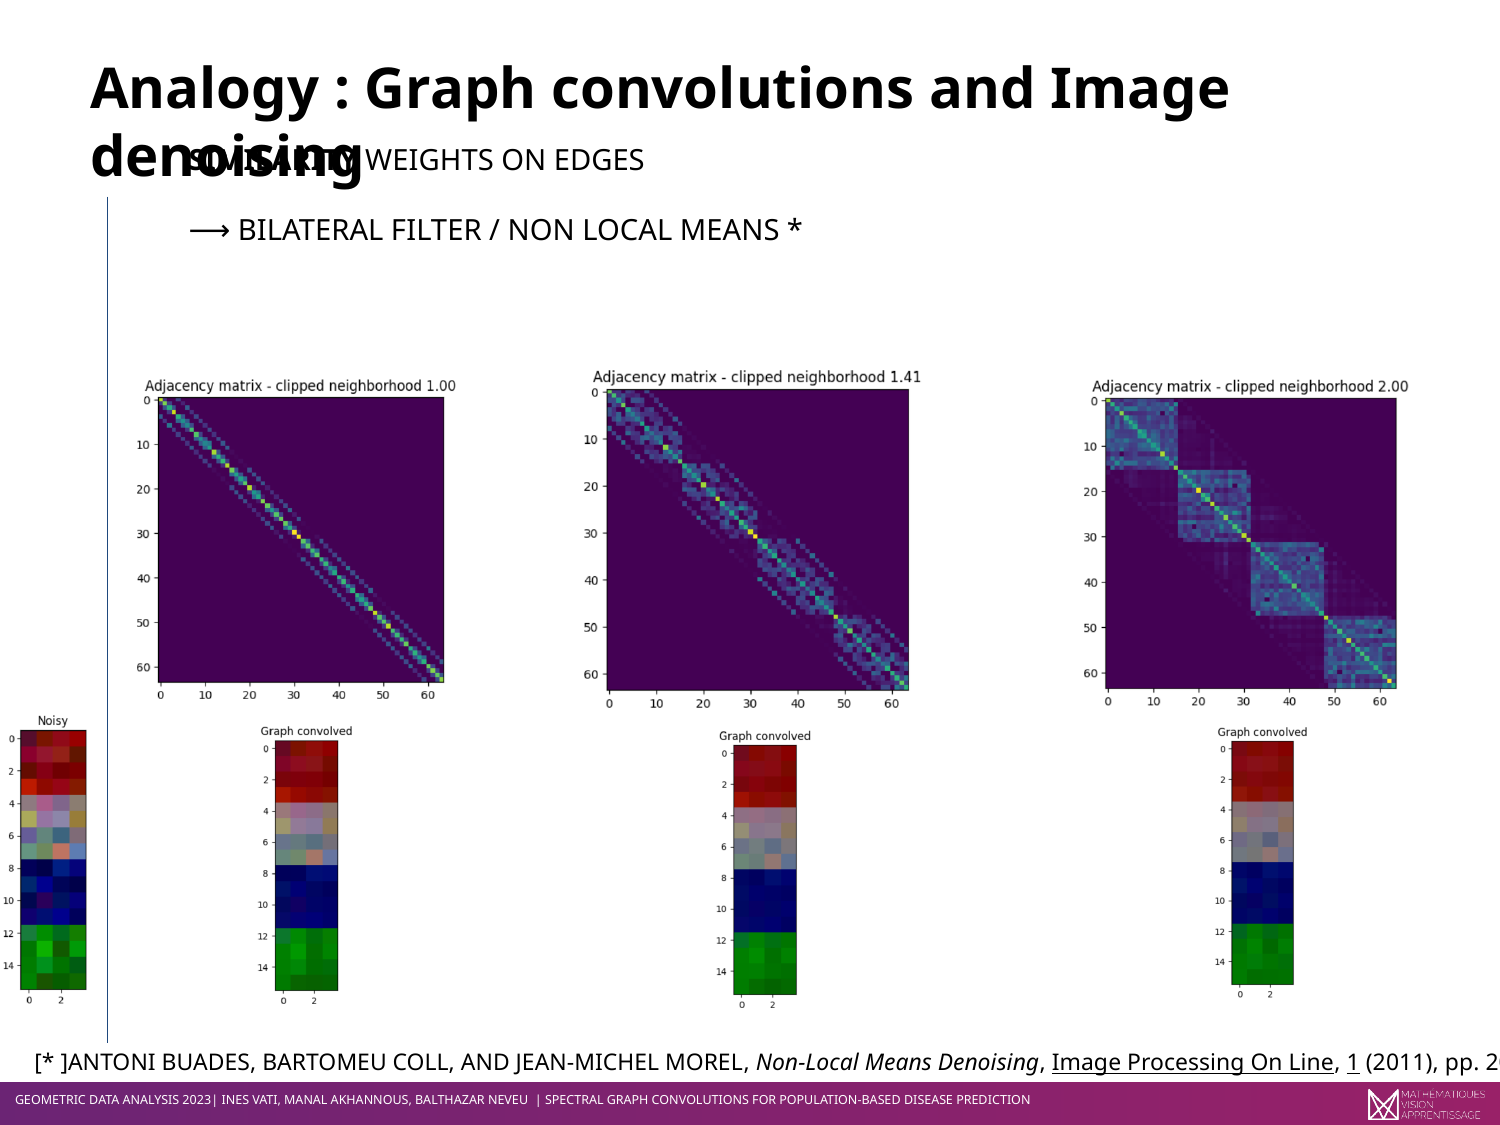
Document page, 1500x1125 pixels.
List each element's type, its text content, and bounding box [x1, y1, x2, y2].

picture [1071, 363, 1500, 1018]
picture [1368, 1094, 1485, 1120]
text_box [* ]Antoni Buades, Bartomeu Coll, and Jean-Michel Morel, Non-Local Means Denoising, Image Processing On Line, 1 (2011), pp. 208–212. [19, 1032, 1500, 1094]
title Analogy : Graph convolutions and Image denoising [75, 45, 1486, 233]
picture [0, 703, 107, 1019]
text_box SIMILARITY WEIGHTS ON EDGES ⟶ BILATERAL FILTER / NON LOCAL MEANS * [173, 126, 1094, 273]
picture [108, 358, 1002, 1019]
